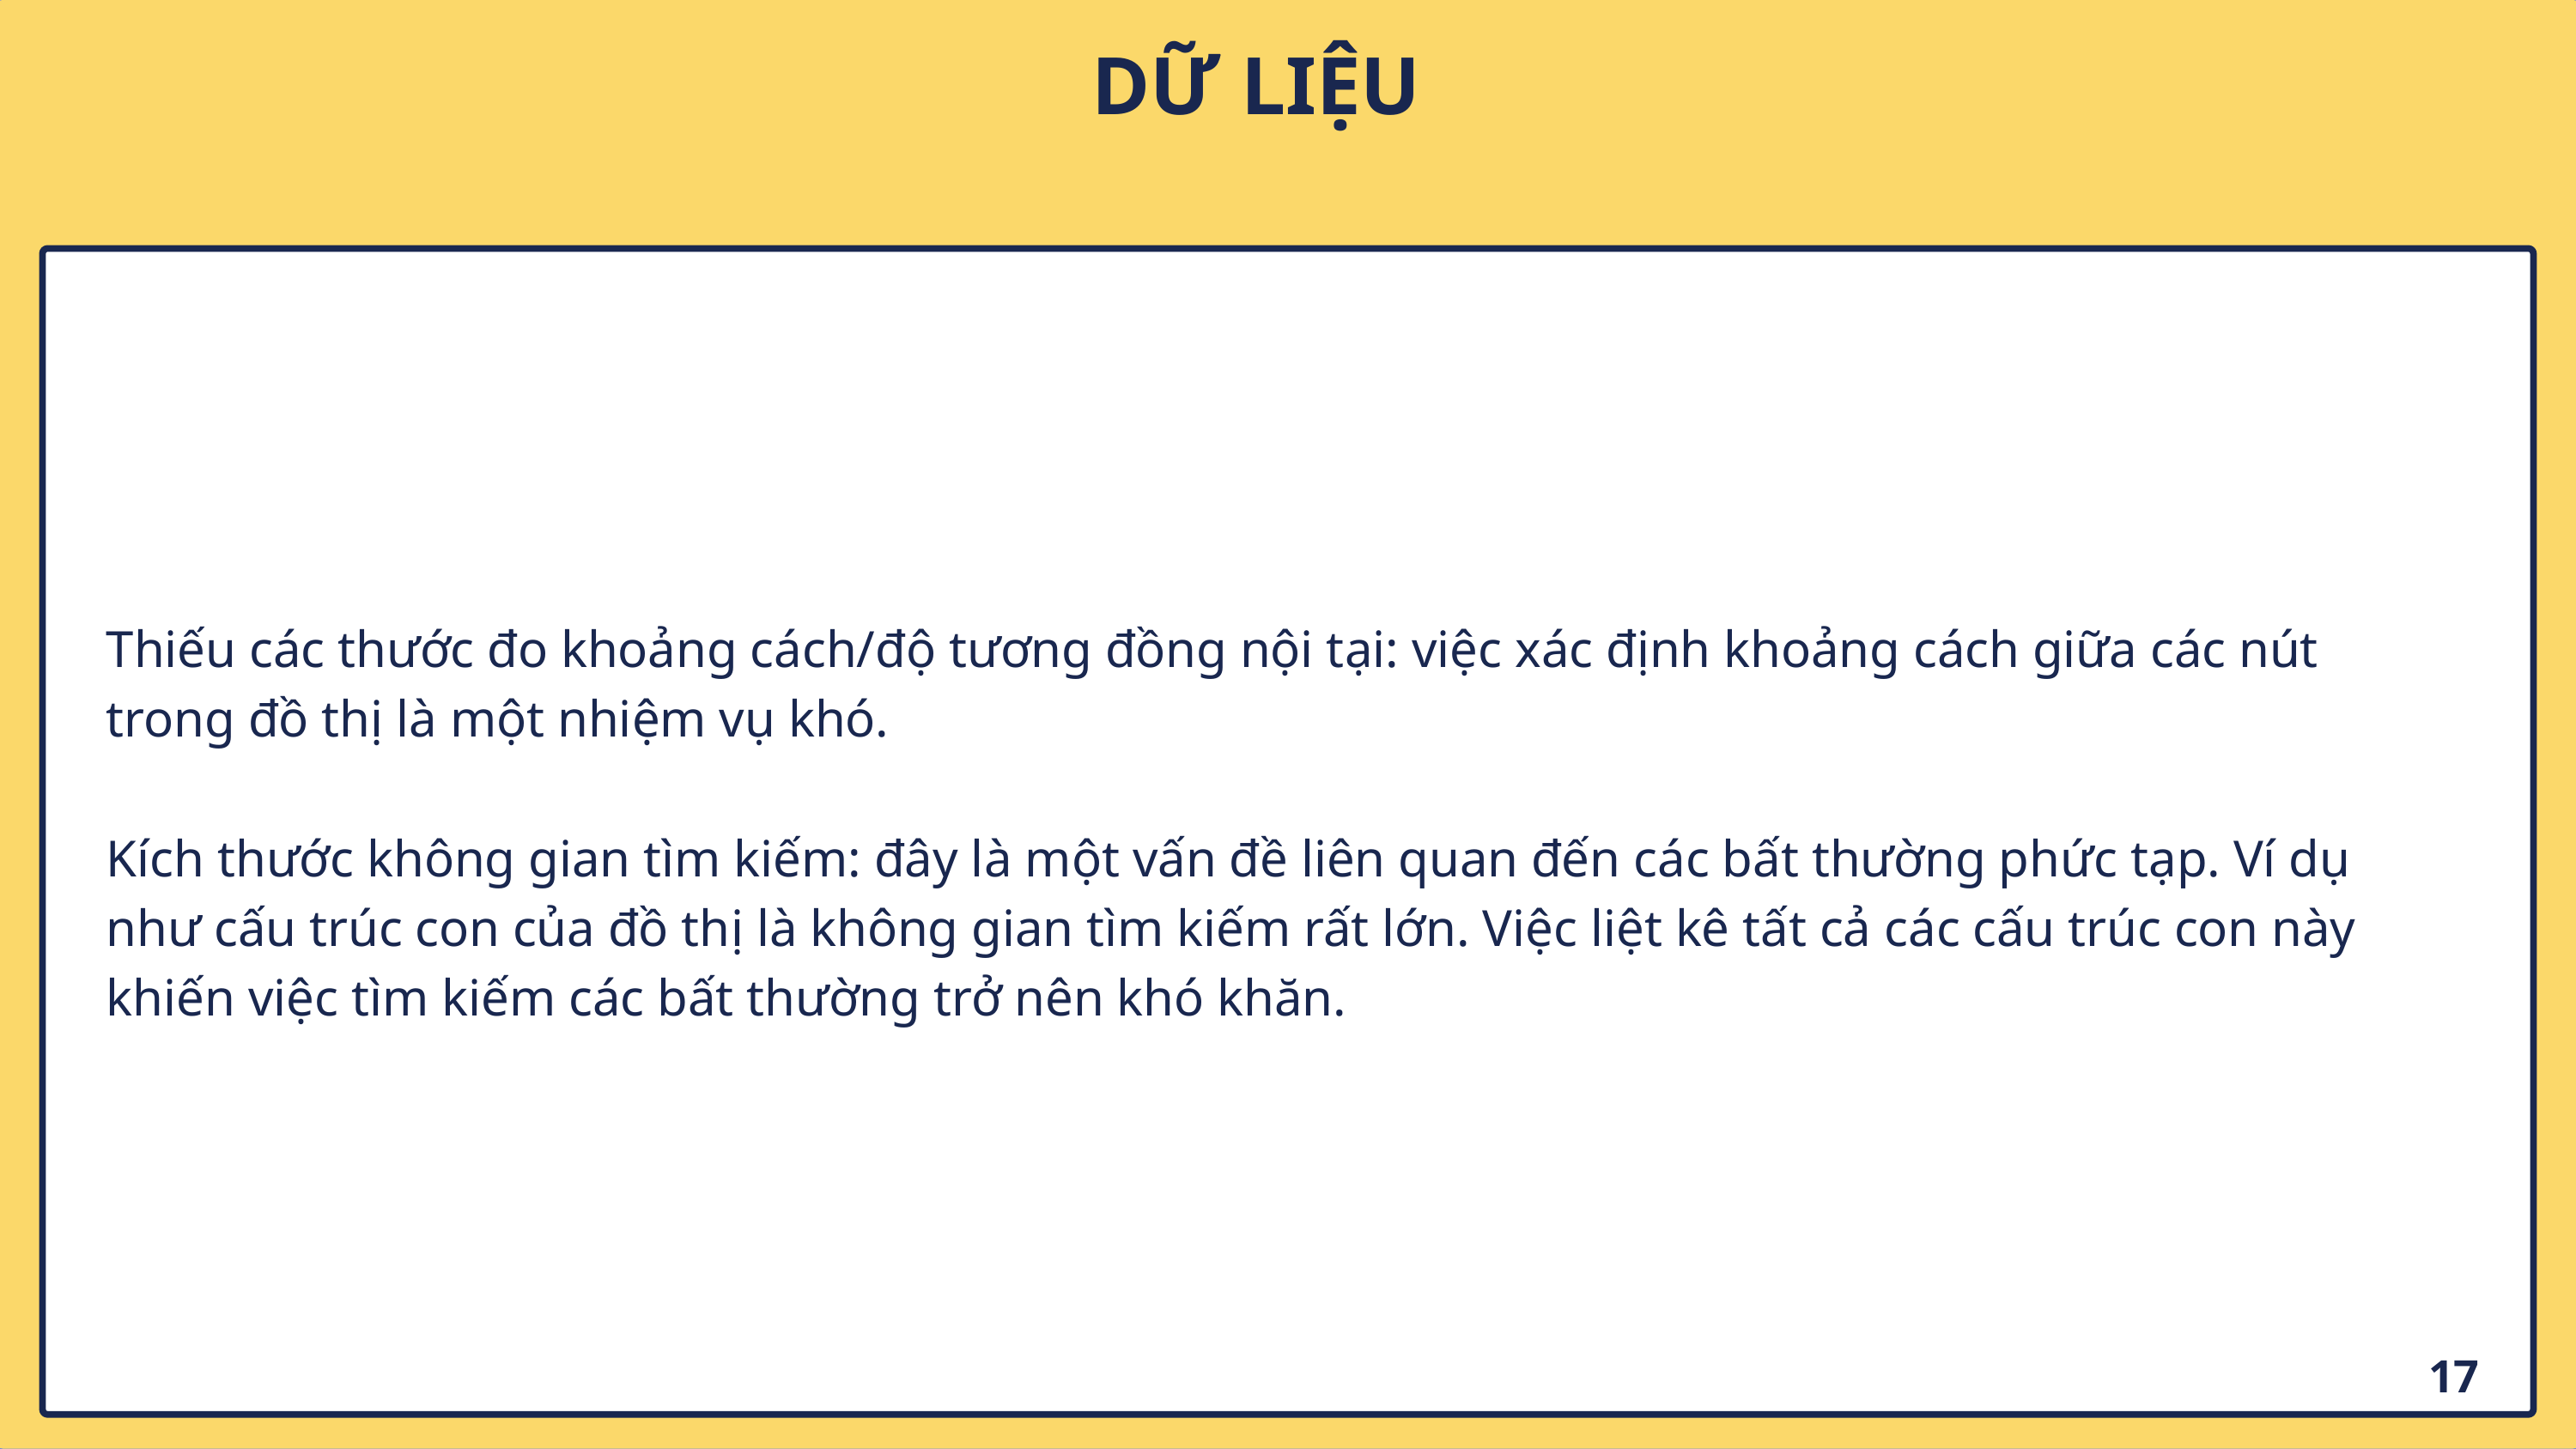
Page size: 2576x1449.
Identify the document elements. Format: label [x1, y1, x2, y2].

text_box [0, 0, 2576, 1449]
